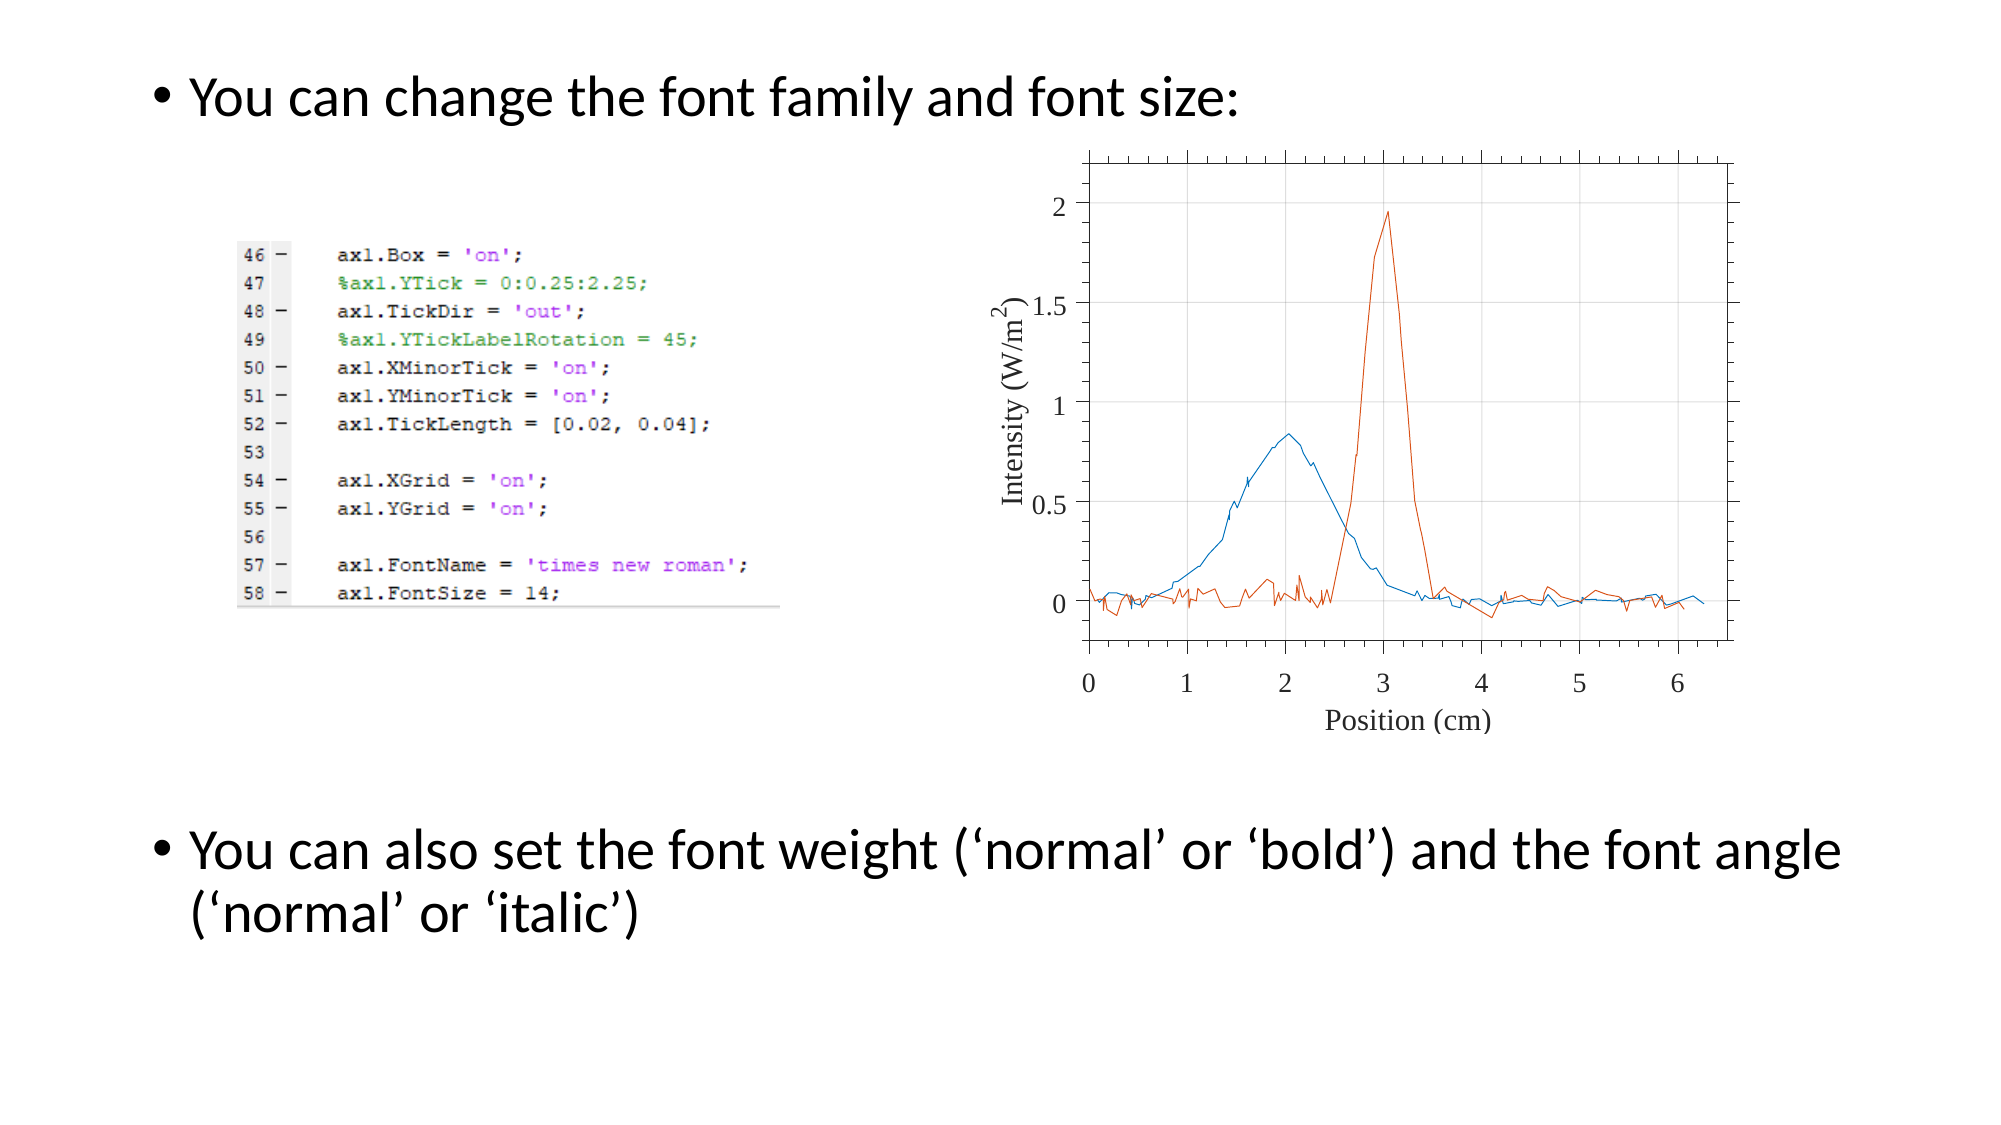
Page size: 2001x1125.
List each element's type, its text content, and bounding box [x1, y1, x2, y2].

picture [981, 117, 1804, 734]
picture [237, 241, 780, 609]
list You can change the font family and font size: You can also set the font weight (‘normal’ or ‘bold’) and the font angle (‘normal’ or ‘italic’) [137, 58, 1861, 1108]
